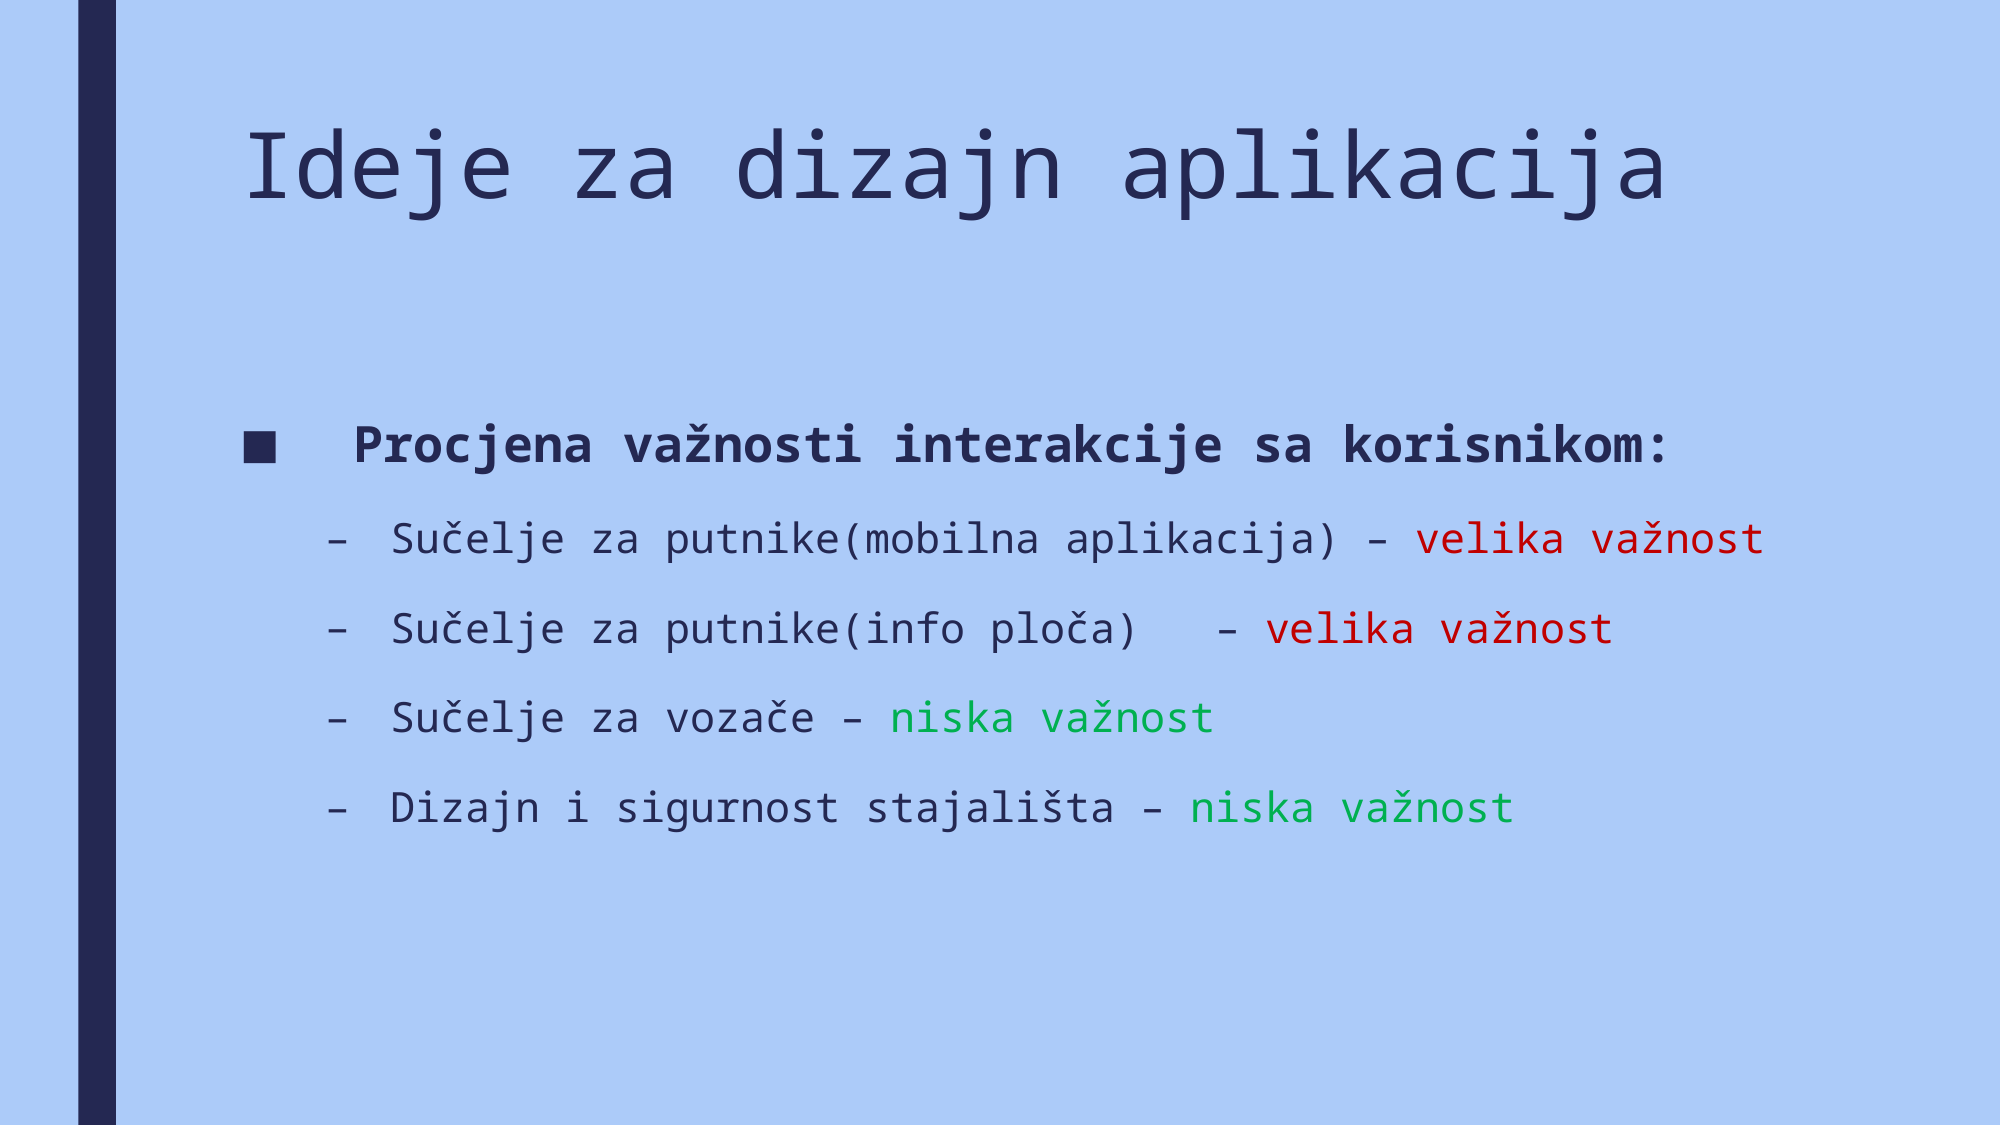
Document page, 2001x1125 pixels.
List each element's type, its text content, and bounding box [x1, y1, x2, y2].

list Procjena važnosti interakcije sa korisnikom: Sučelje za putnike(mobilna aplikacija) – velika važnost Sučelje za putnike(info ploča) – velika važnost Sučelje za vozače – niska važnost Dizajn i sigurnost stajališta – niska važnost [225, 375, 1800, 963]
title Ideje za dizajn aplikacija [225, 112, 1800, 357]
